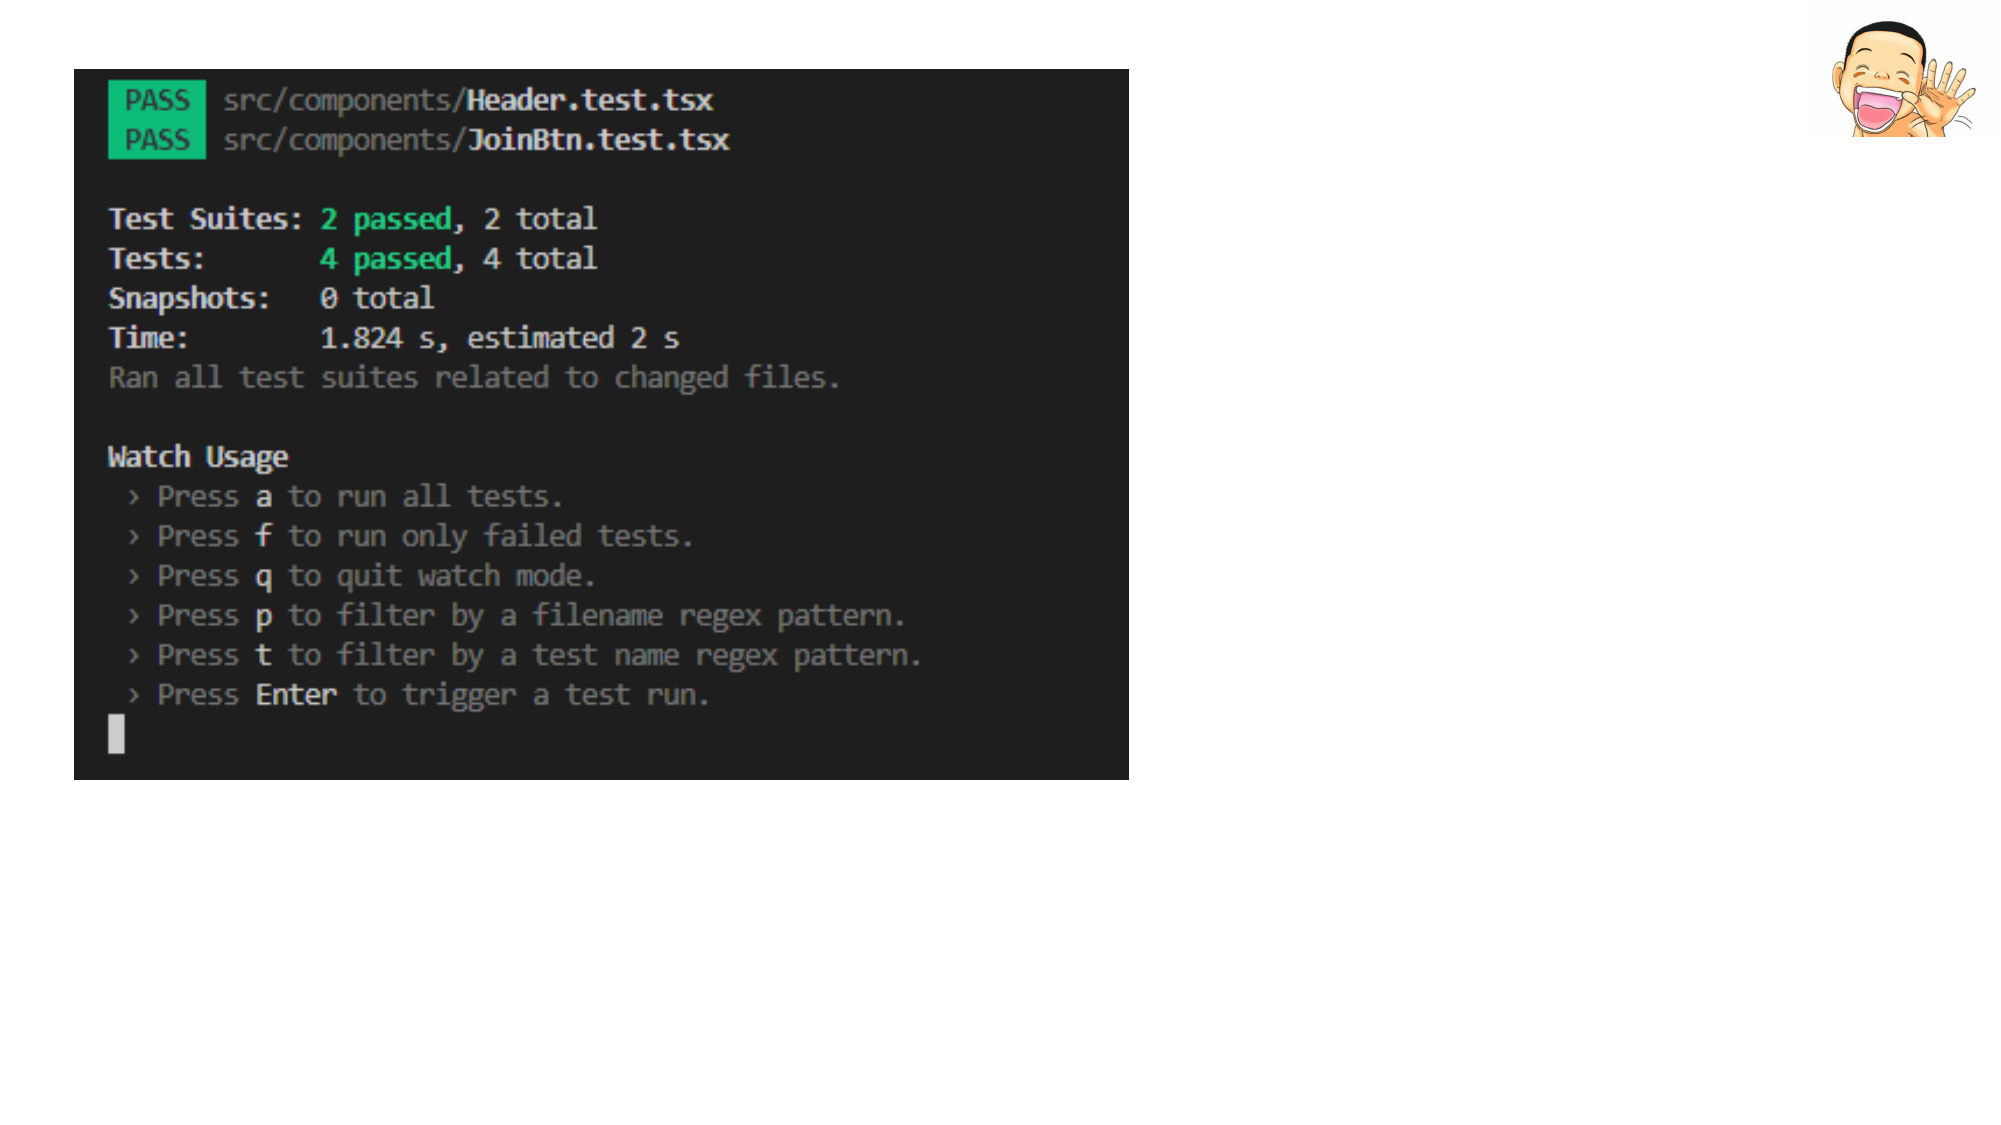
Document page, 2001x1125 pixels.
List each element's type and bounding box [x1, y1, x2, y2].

picture [1808, 0, 2000, 137]
picture [74, 69, 1129, 780]
